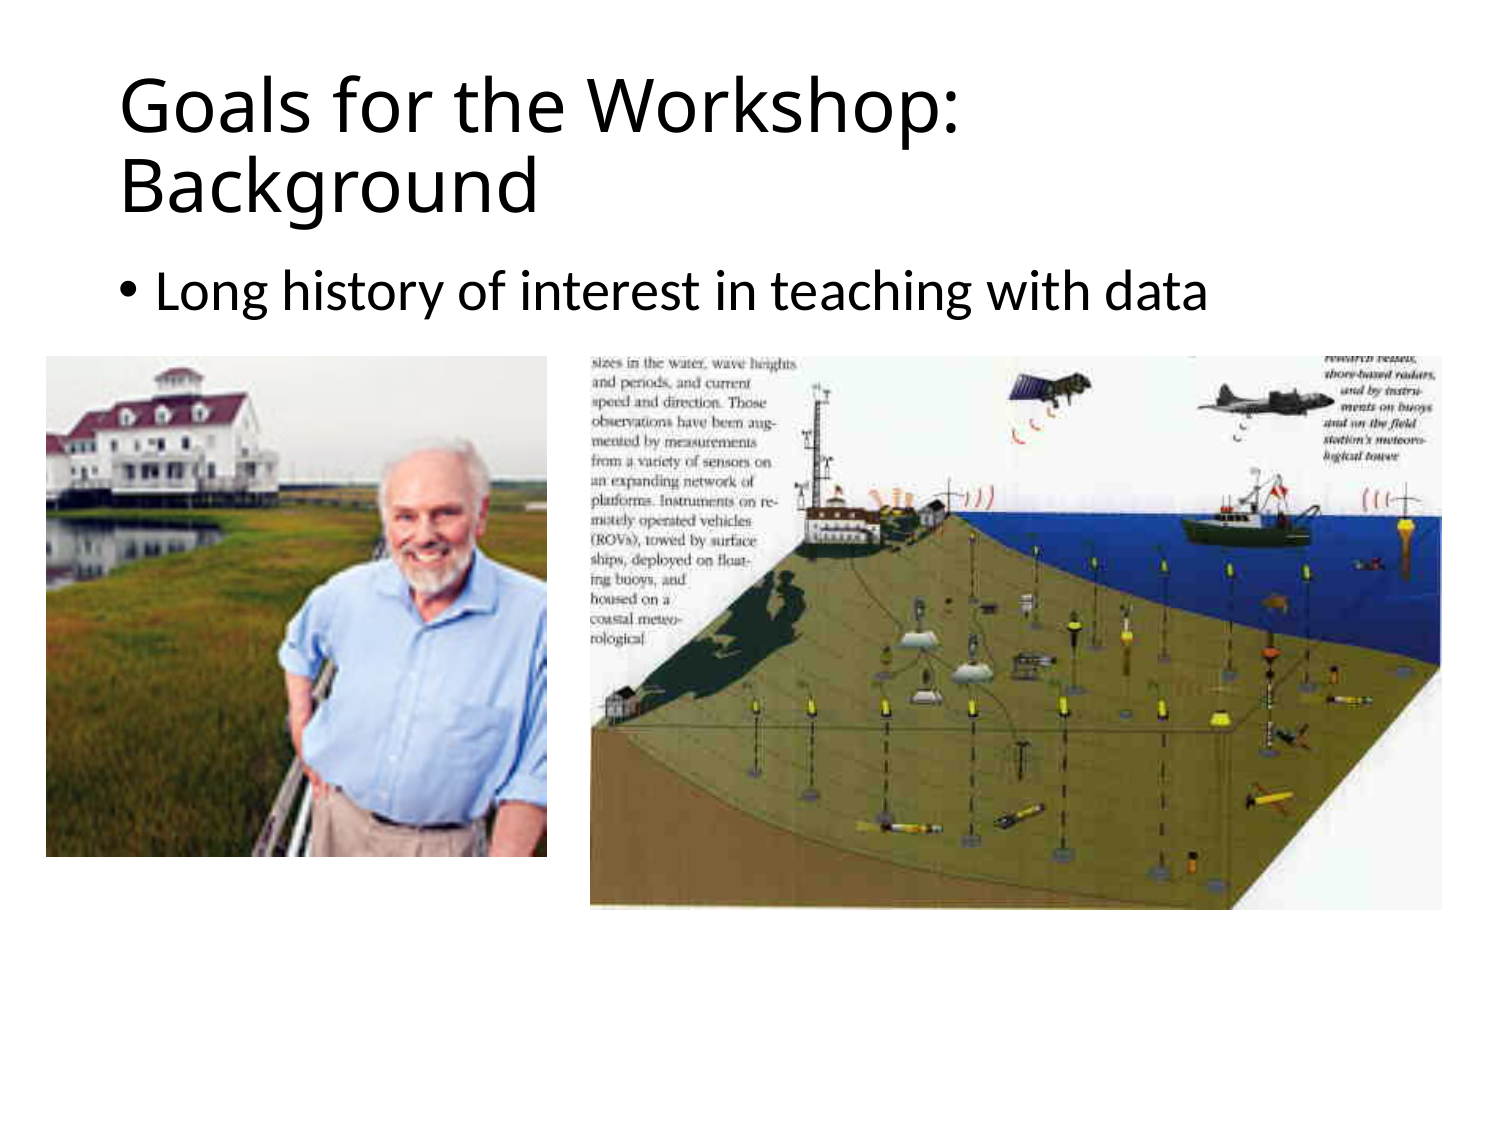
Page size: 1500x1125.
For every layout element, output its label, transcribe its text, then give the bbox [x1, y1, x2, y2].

picture [590, 356, 1442, 910]
list Long history of interest in teaching with data [103, 252, 1397, 967]
title Goals for the Workshop: Background [103, 59, 1397, 237]
picture [46, 356, 547, 858]
